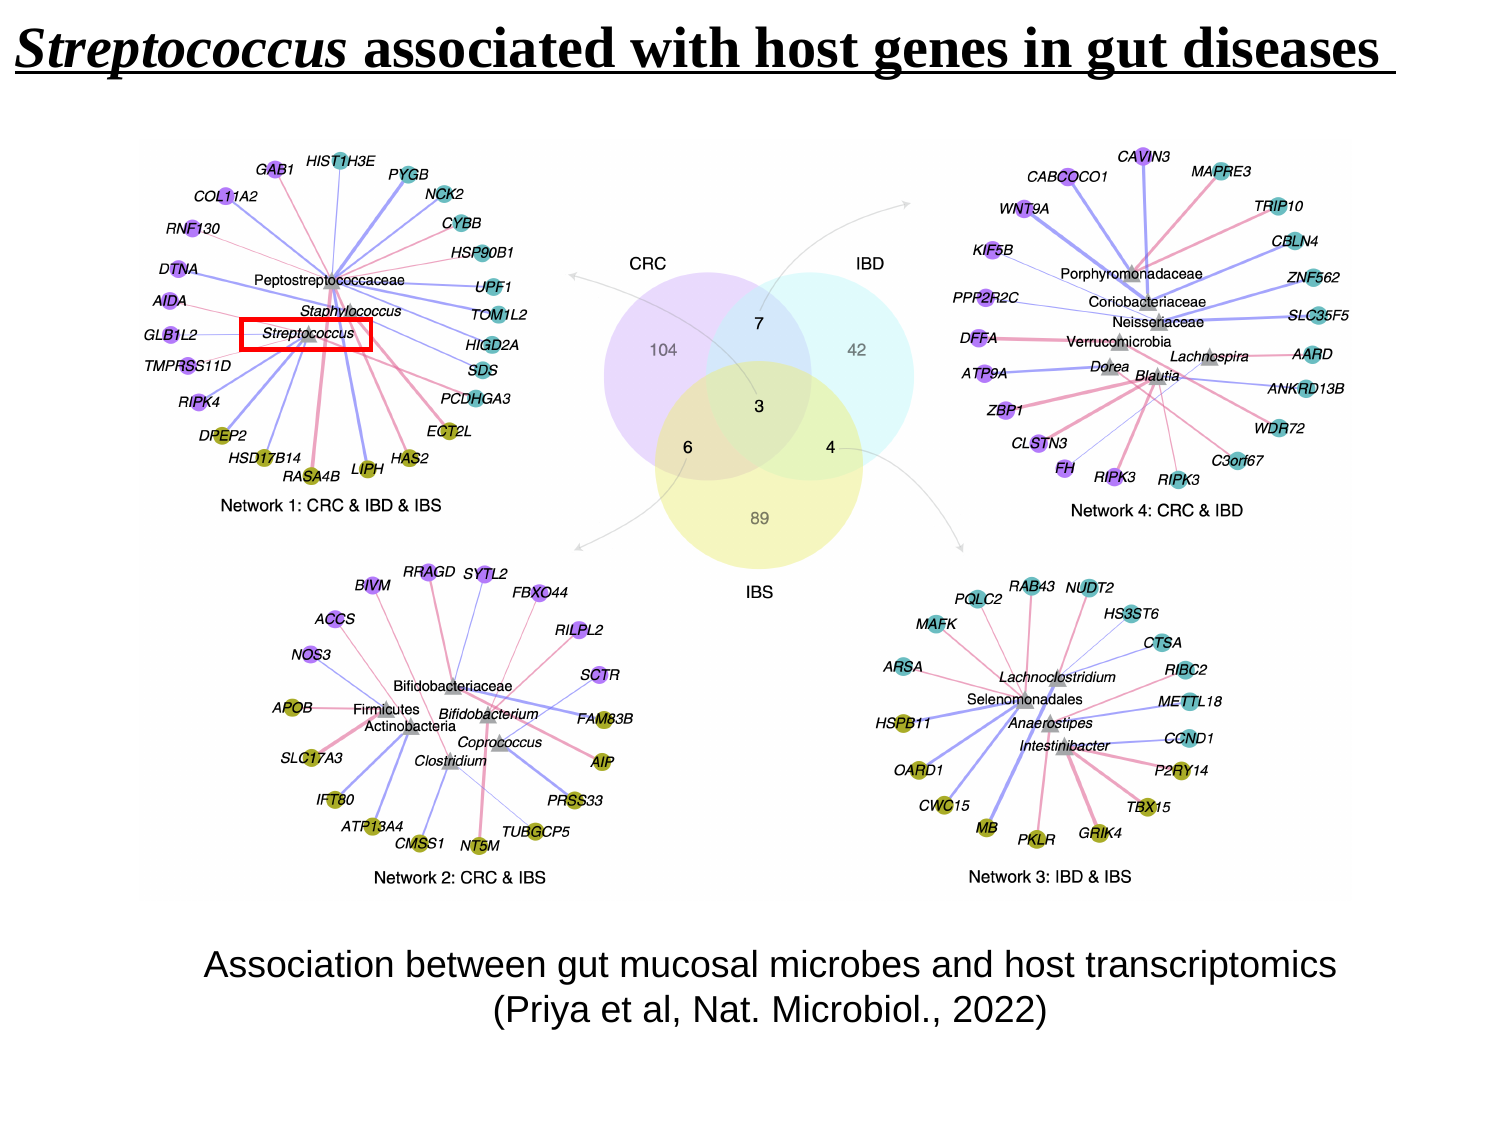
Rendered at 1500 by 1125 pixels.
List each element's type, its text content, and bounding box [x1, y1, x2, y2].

text_box Streptococcus associated with host genes in gut diseases [0, 1, 1427, 87]
text_box Association between gut mucosal microbes and host transcriptomics (Priya et al, Nat. Microbiol., 2022) [139, 932, 1402, 1038]
picture [139, 139, 1352, 901]
